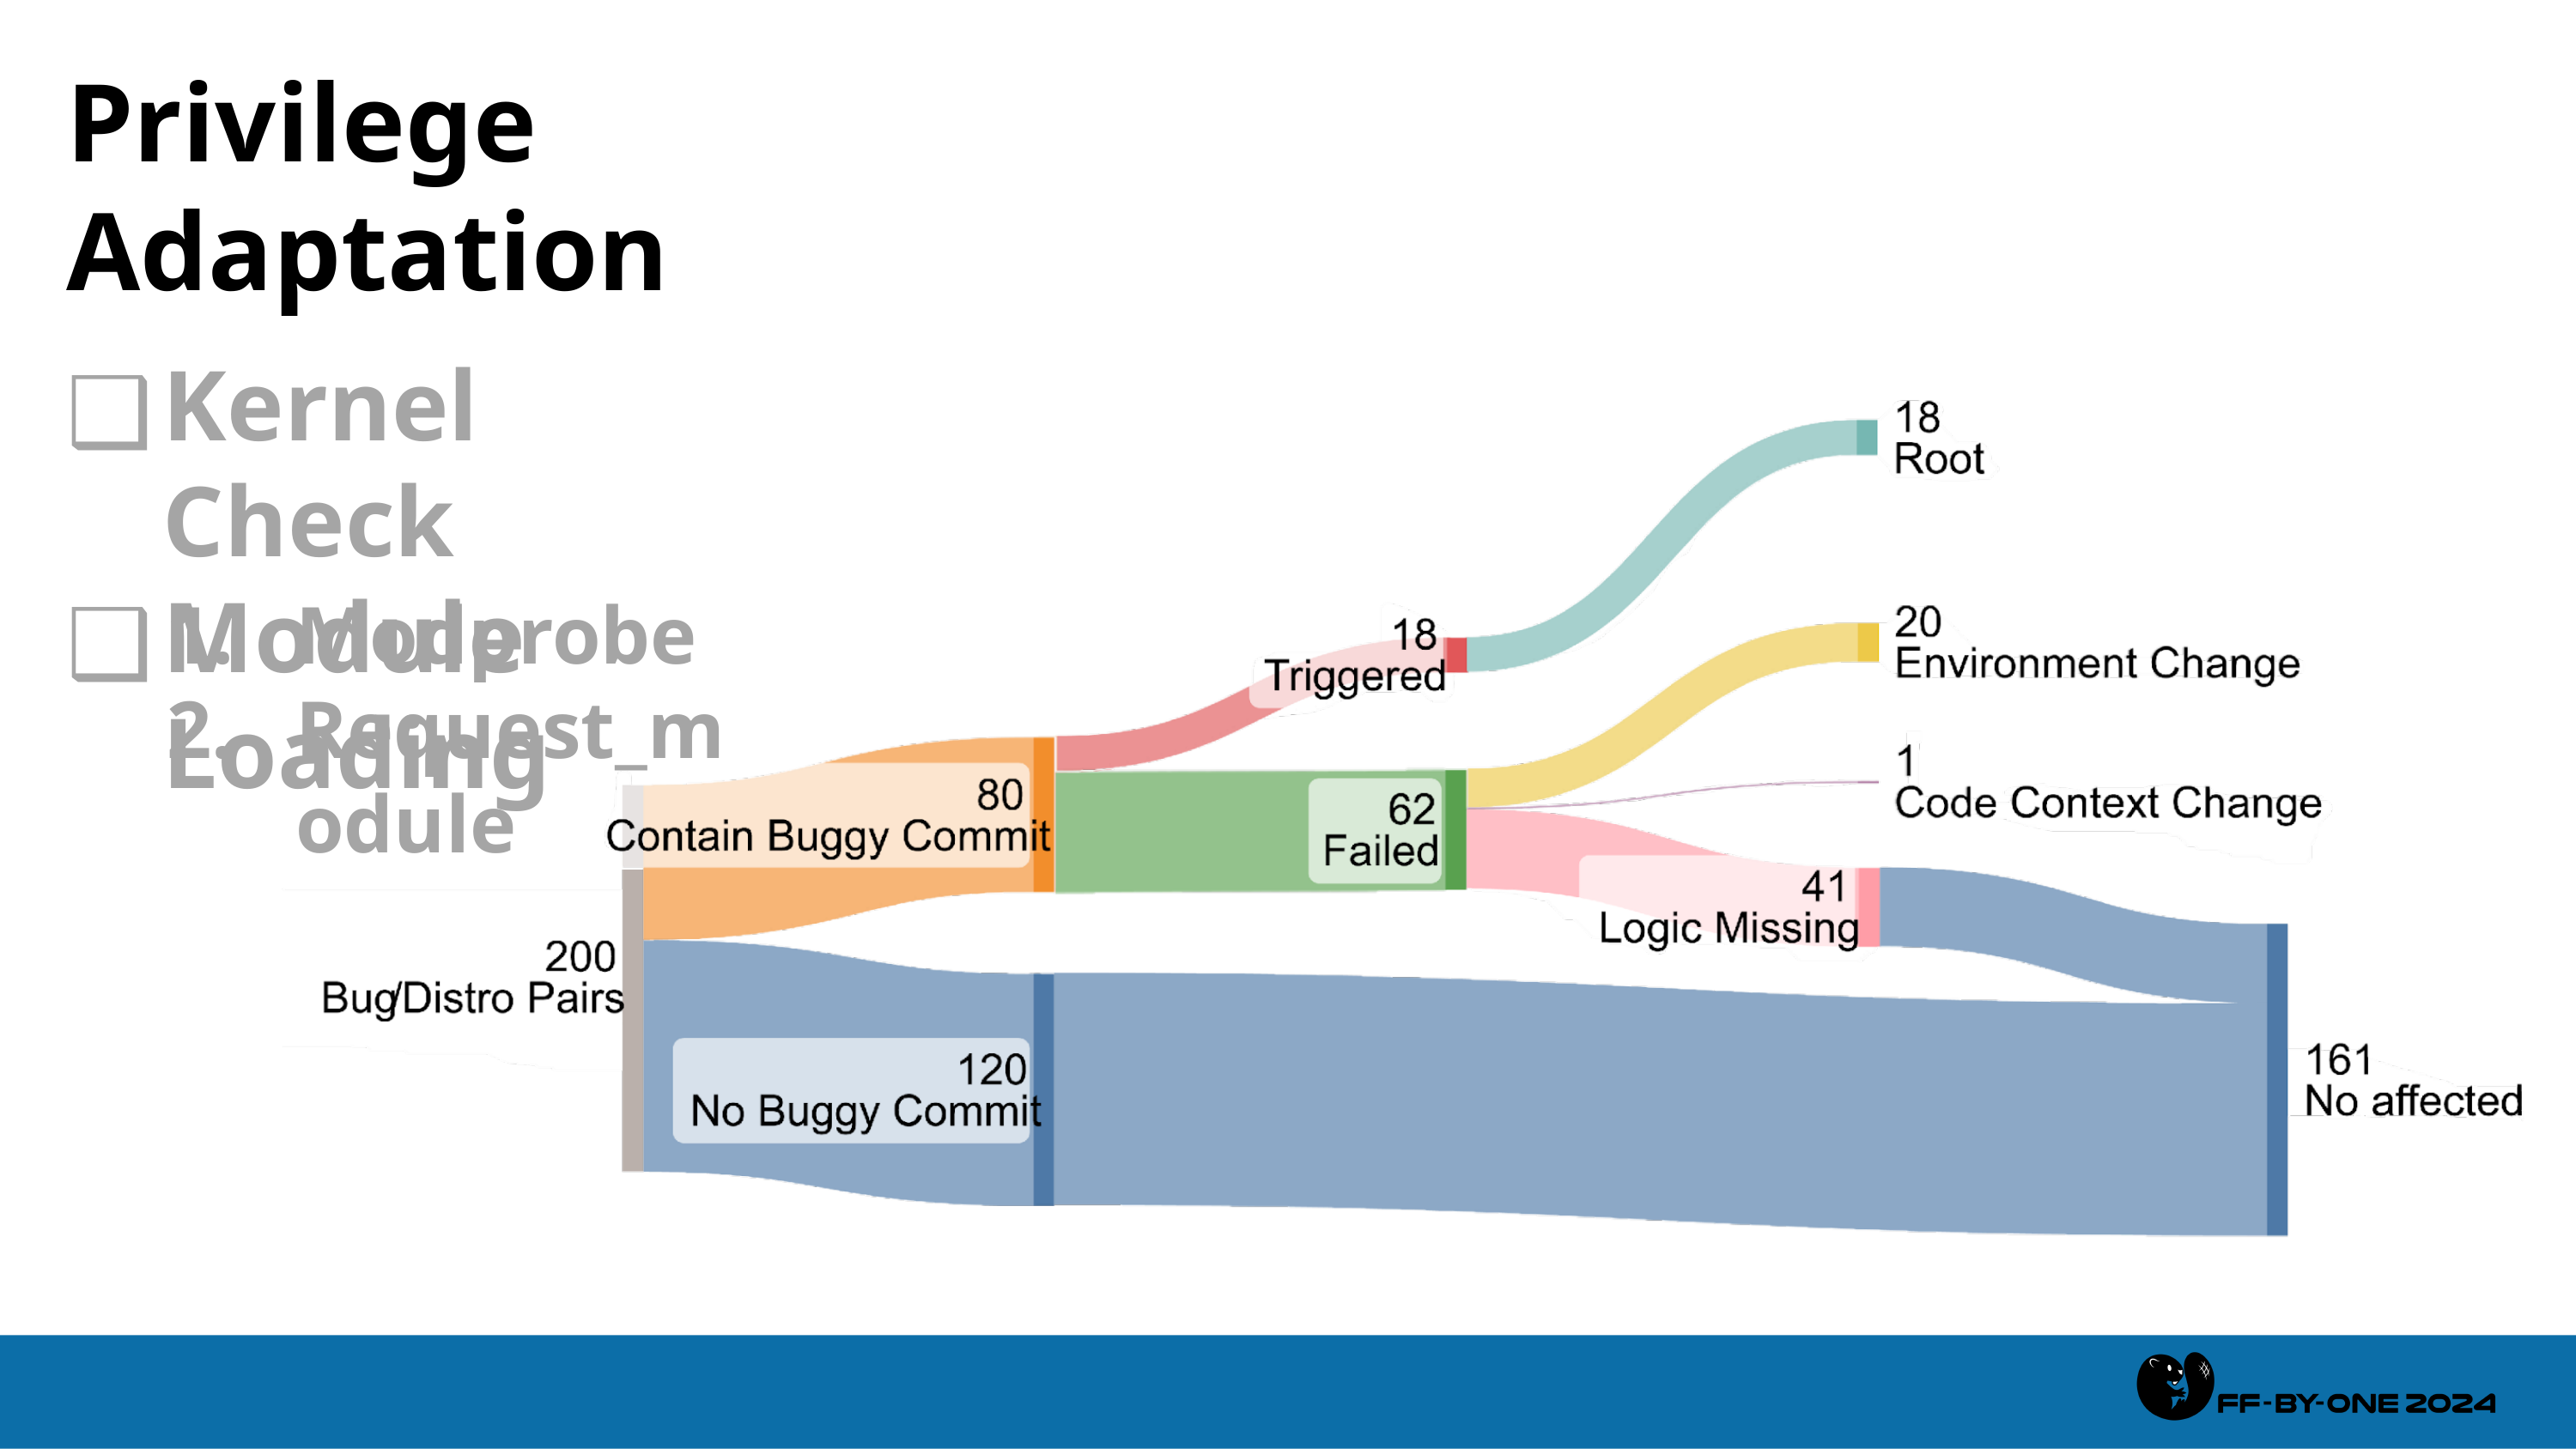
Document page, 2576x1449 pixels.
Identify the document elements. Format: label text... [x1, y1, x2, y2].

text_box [0, 1327, 2576, 1449]
text_box Privilege Adaptation [53, 48, 822, 319]
text_box Modprobe Request_module [154, 579, 755, 1158]
picture [282, 391, 2543, 1269]
text_box Kernel Check Module Loading [53, 337, 682, 931]
